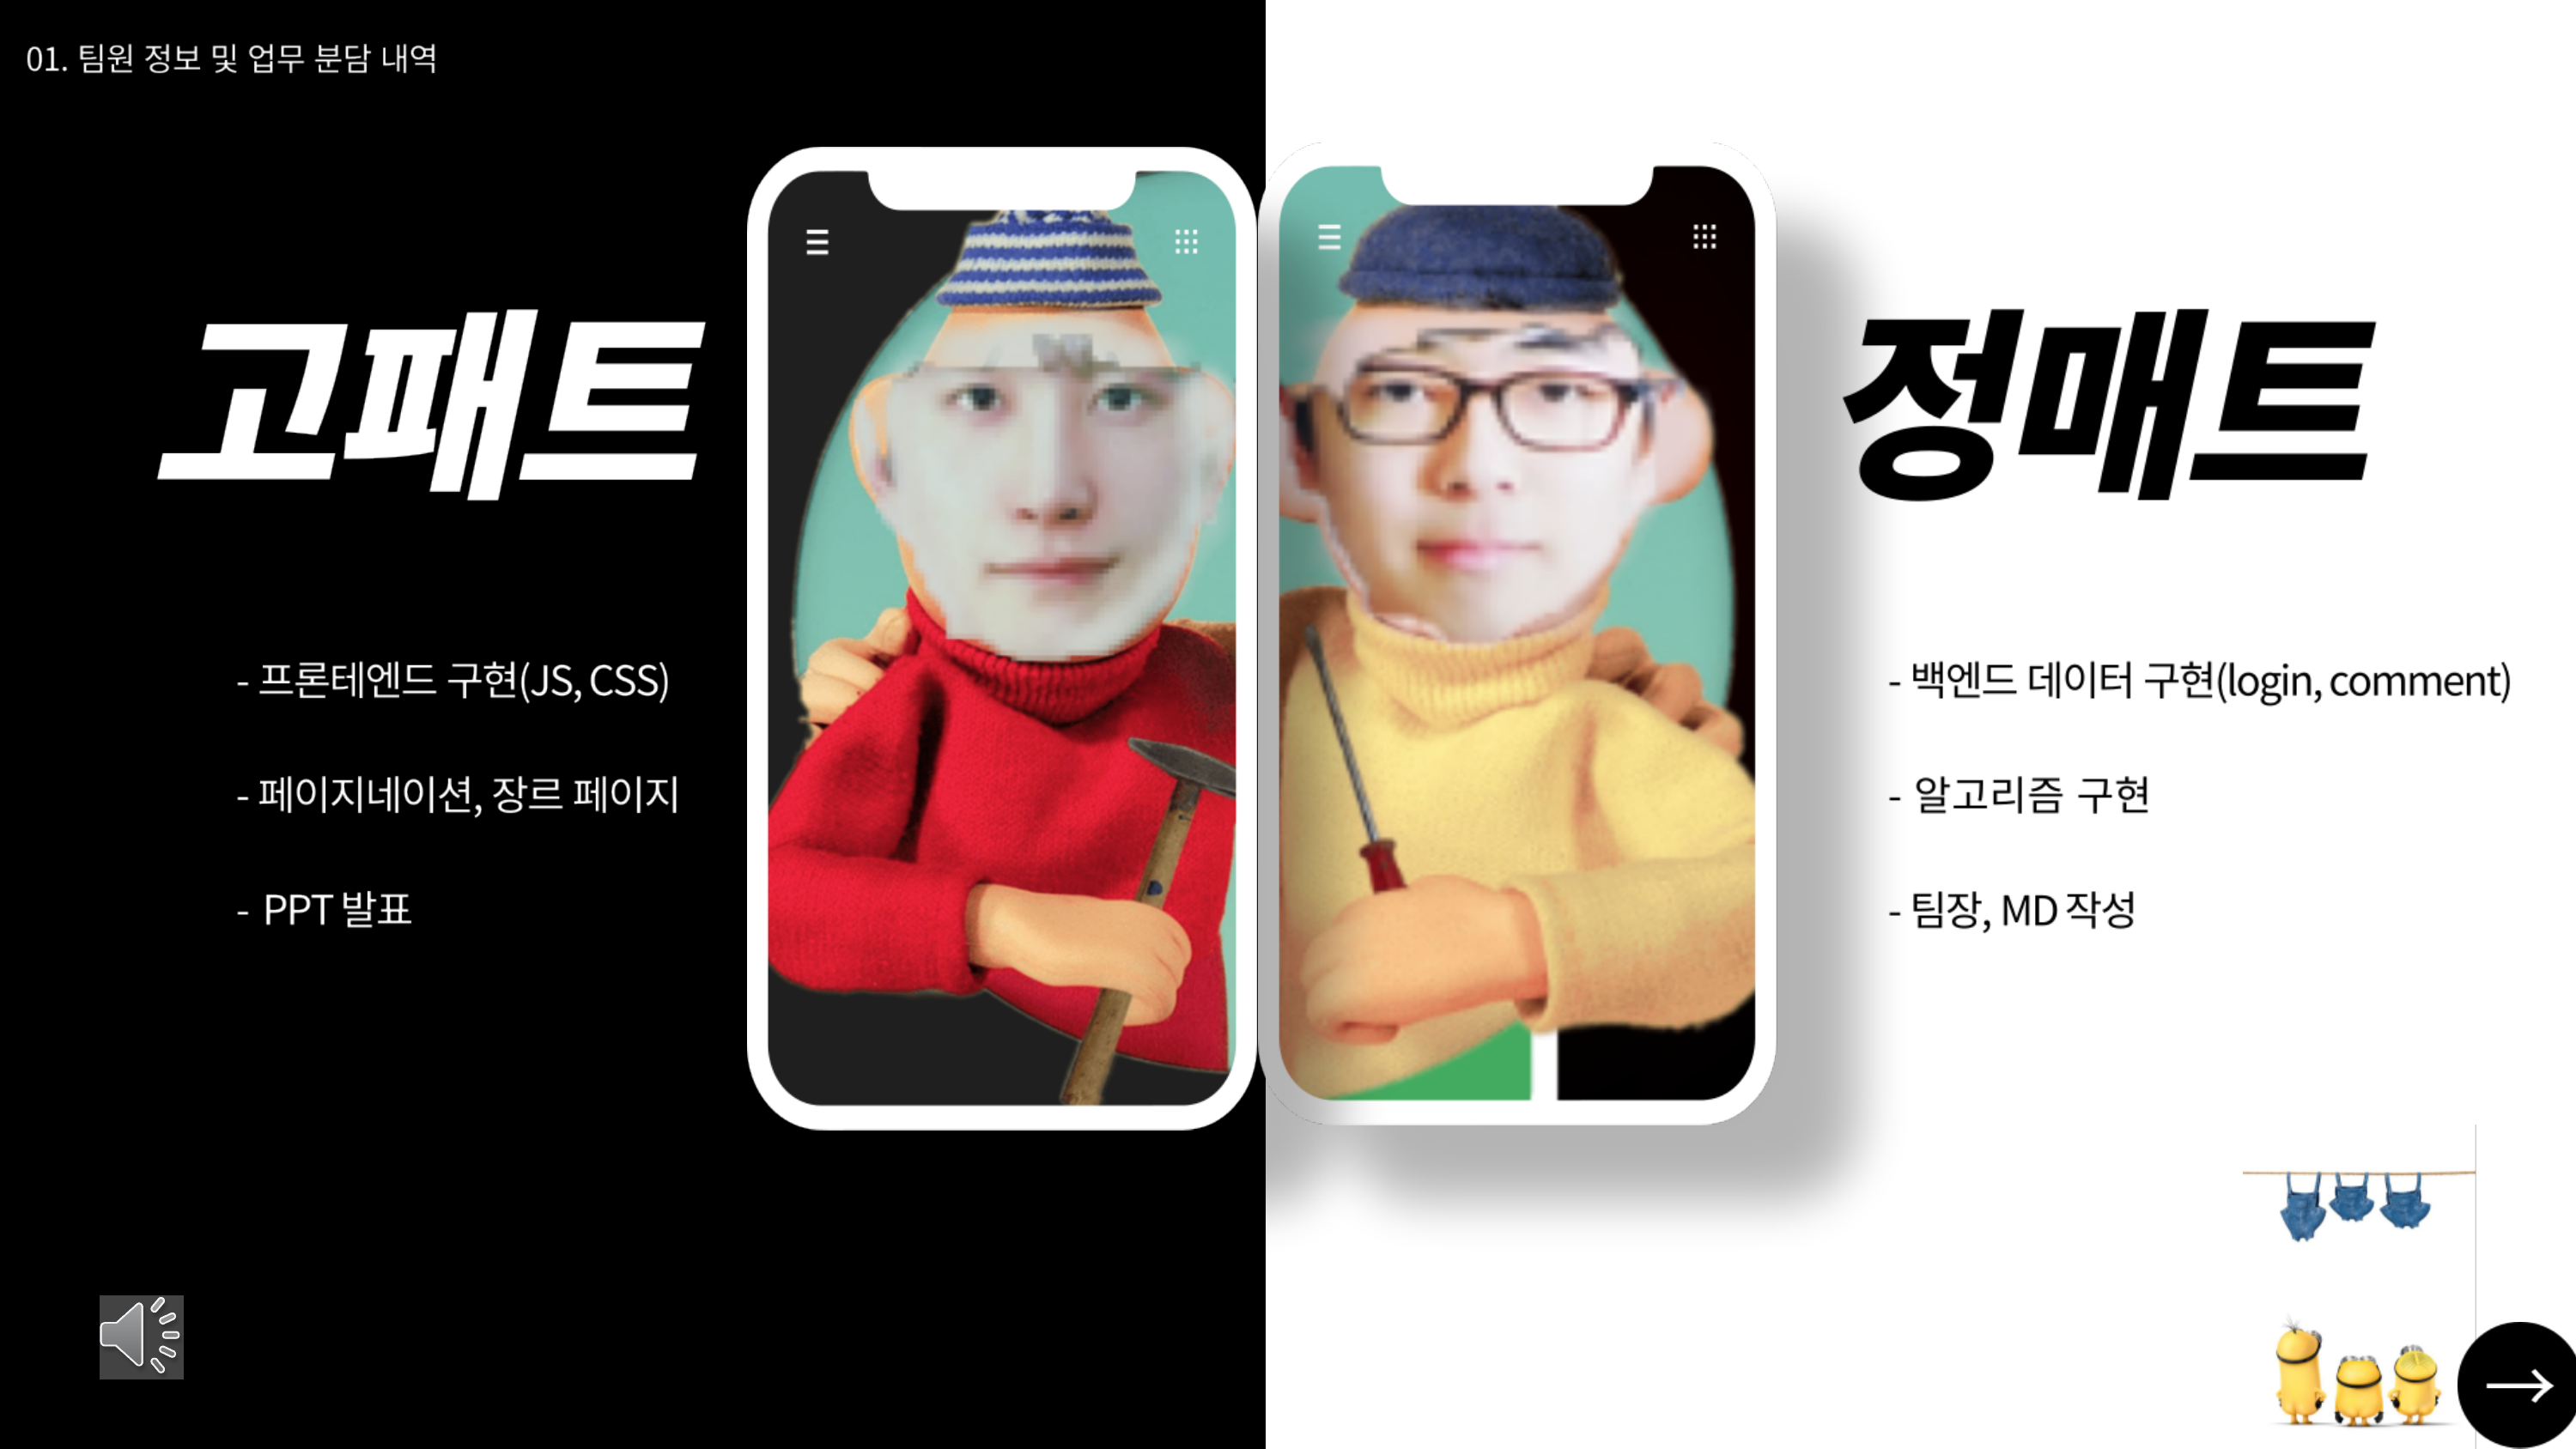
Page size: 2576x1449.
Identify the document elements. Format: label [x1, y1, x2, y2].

text_box [2458, 1322, 2576, 1449]
picture [229, 646, 696, 949]
picture [1881, 646, 2529, 953]
picture [82, 223, 574, 593]
text_box [1602, 0, 2576, 1449]
text_box [574, 0, 1598, 1449]
text_box [2243, 1124, 2477, 1449]
picture [21, 32, 461, 98]
picture [99, 1294, 185, 1381]
text_box [1602, 141, 1778, 1125]
picture [1778, 223, 2476, 593]
